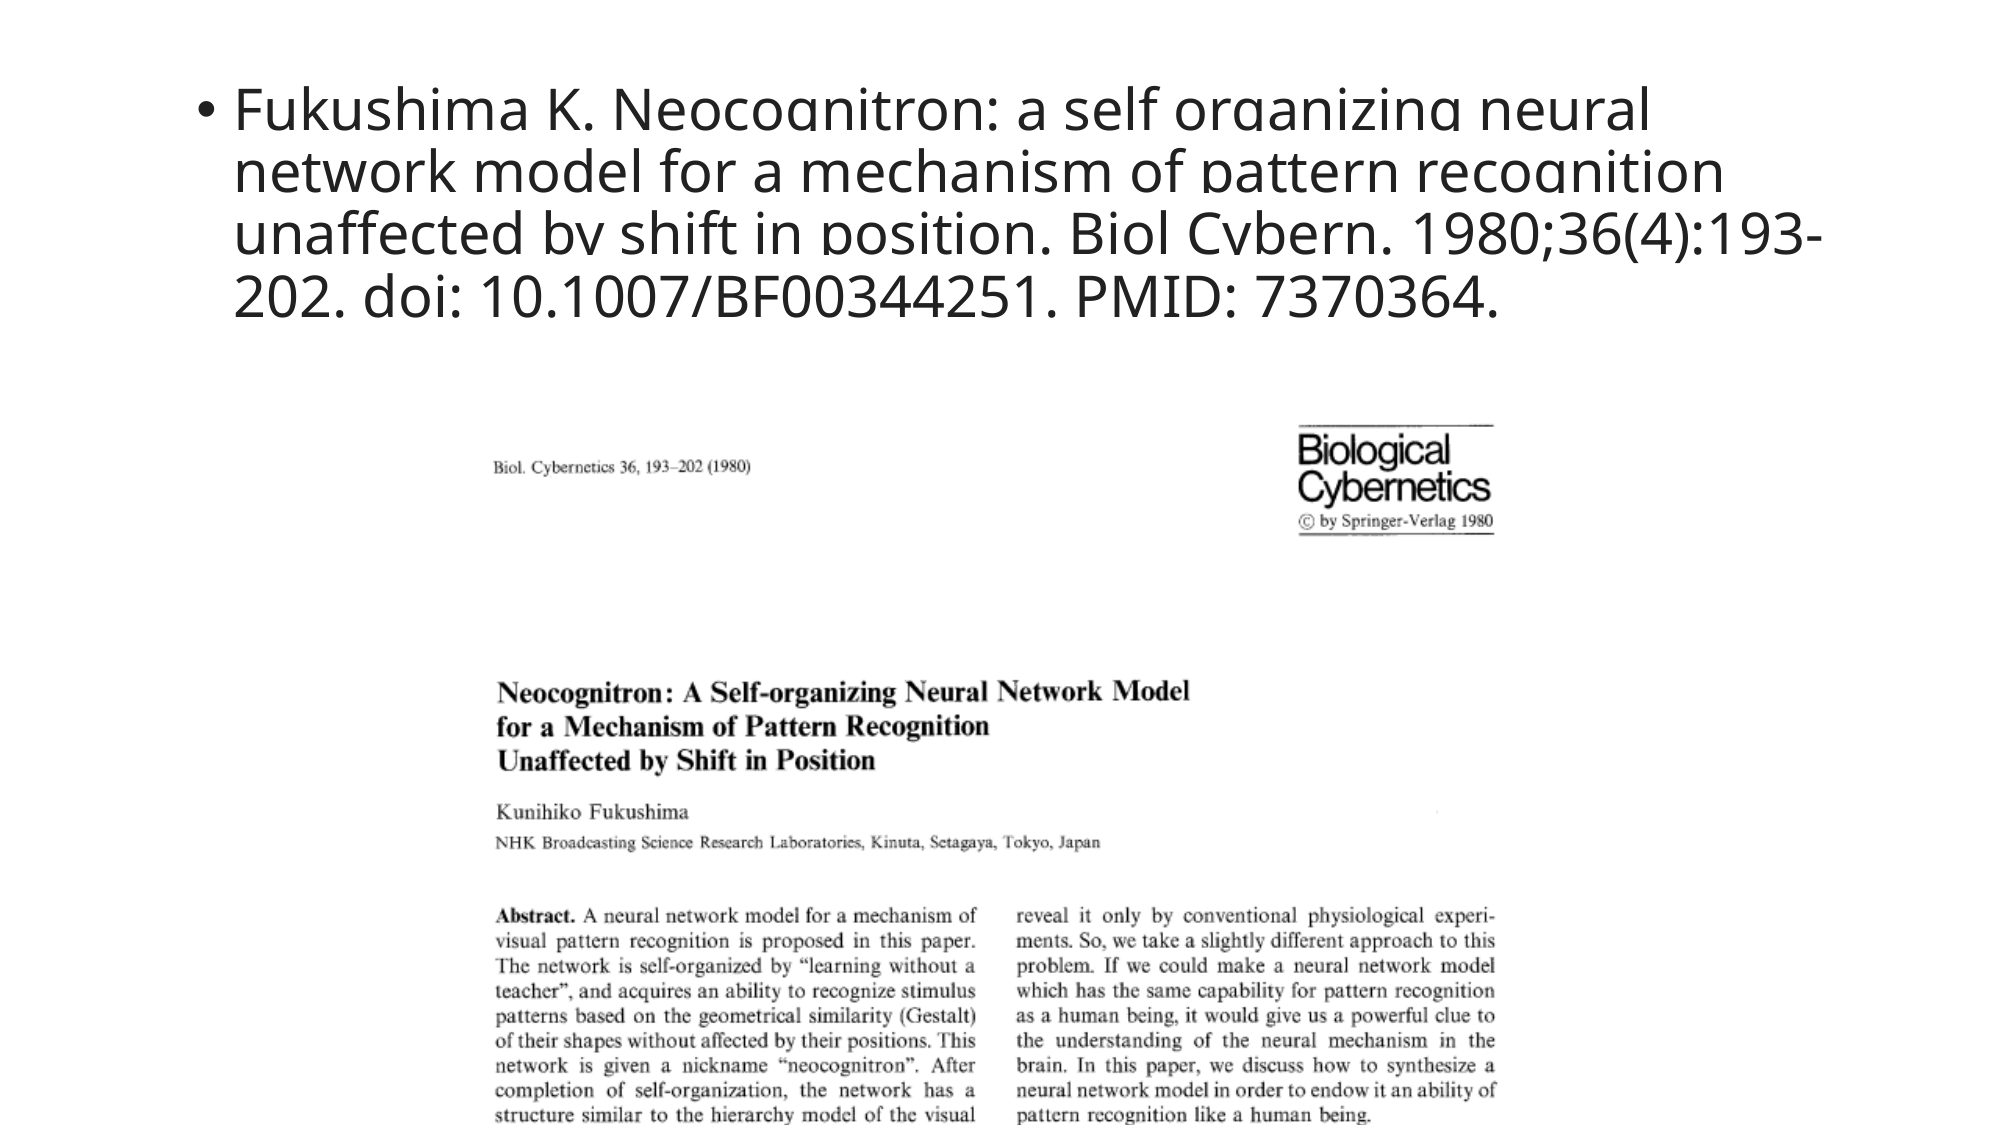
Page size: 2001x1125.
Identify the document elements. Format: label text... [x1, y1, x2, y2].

list Fukushima K. Neocognitron: a self organizing neural network model for a mechanism of pattern recognition unaffected by shift in position. Biol Cybern. 1980;36(4):193-202. doi: 10.1007/BF00344251. PMID: 7370364. [181, 73, 1907, 340]
picture [410, 405, 1533, 1125]
